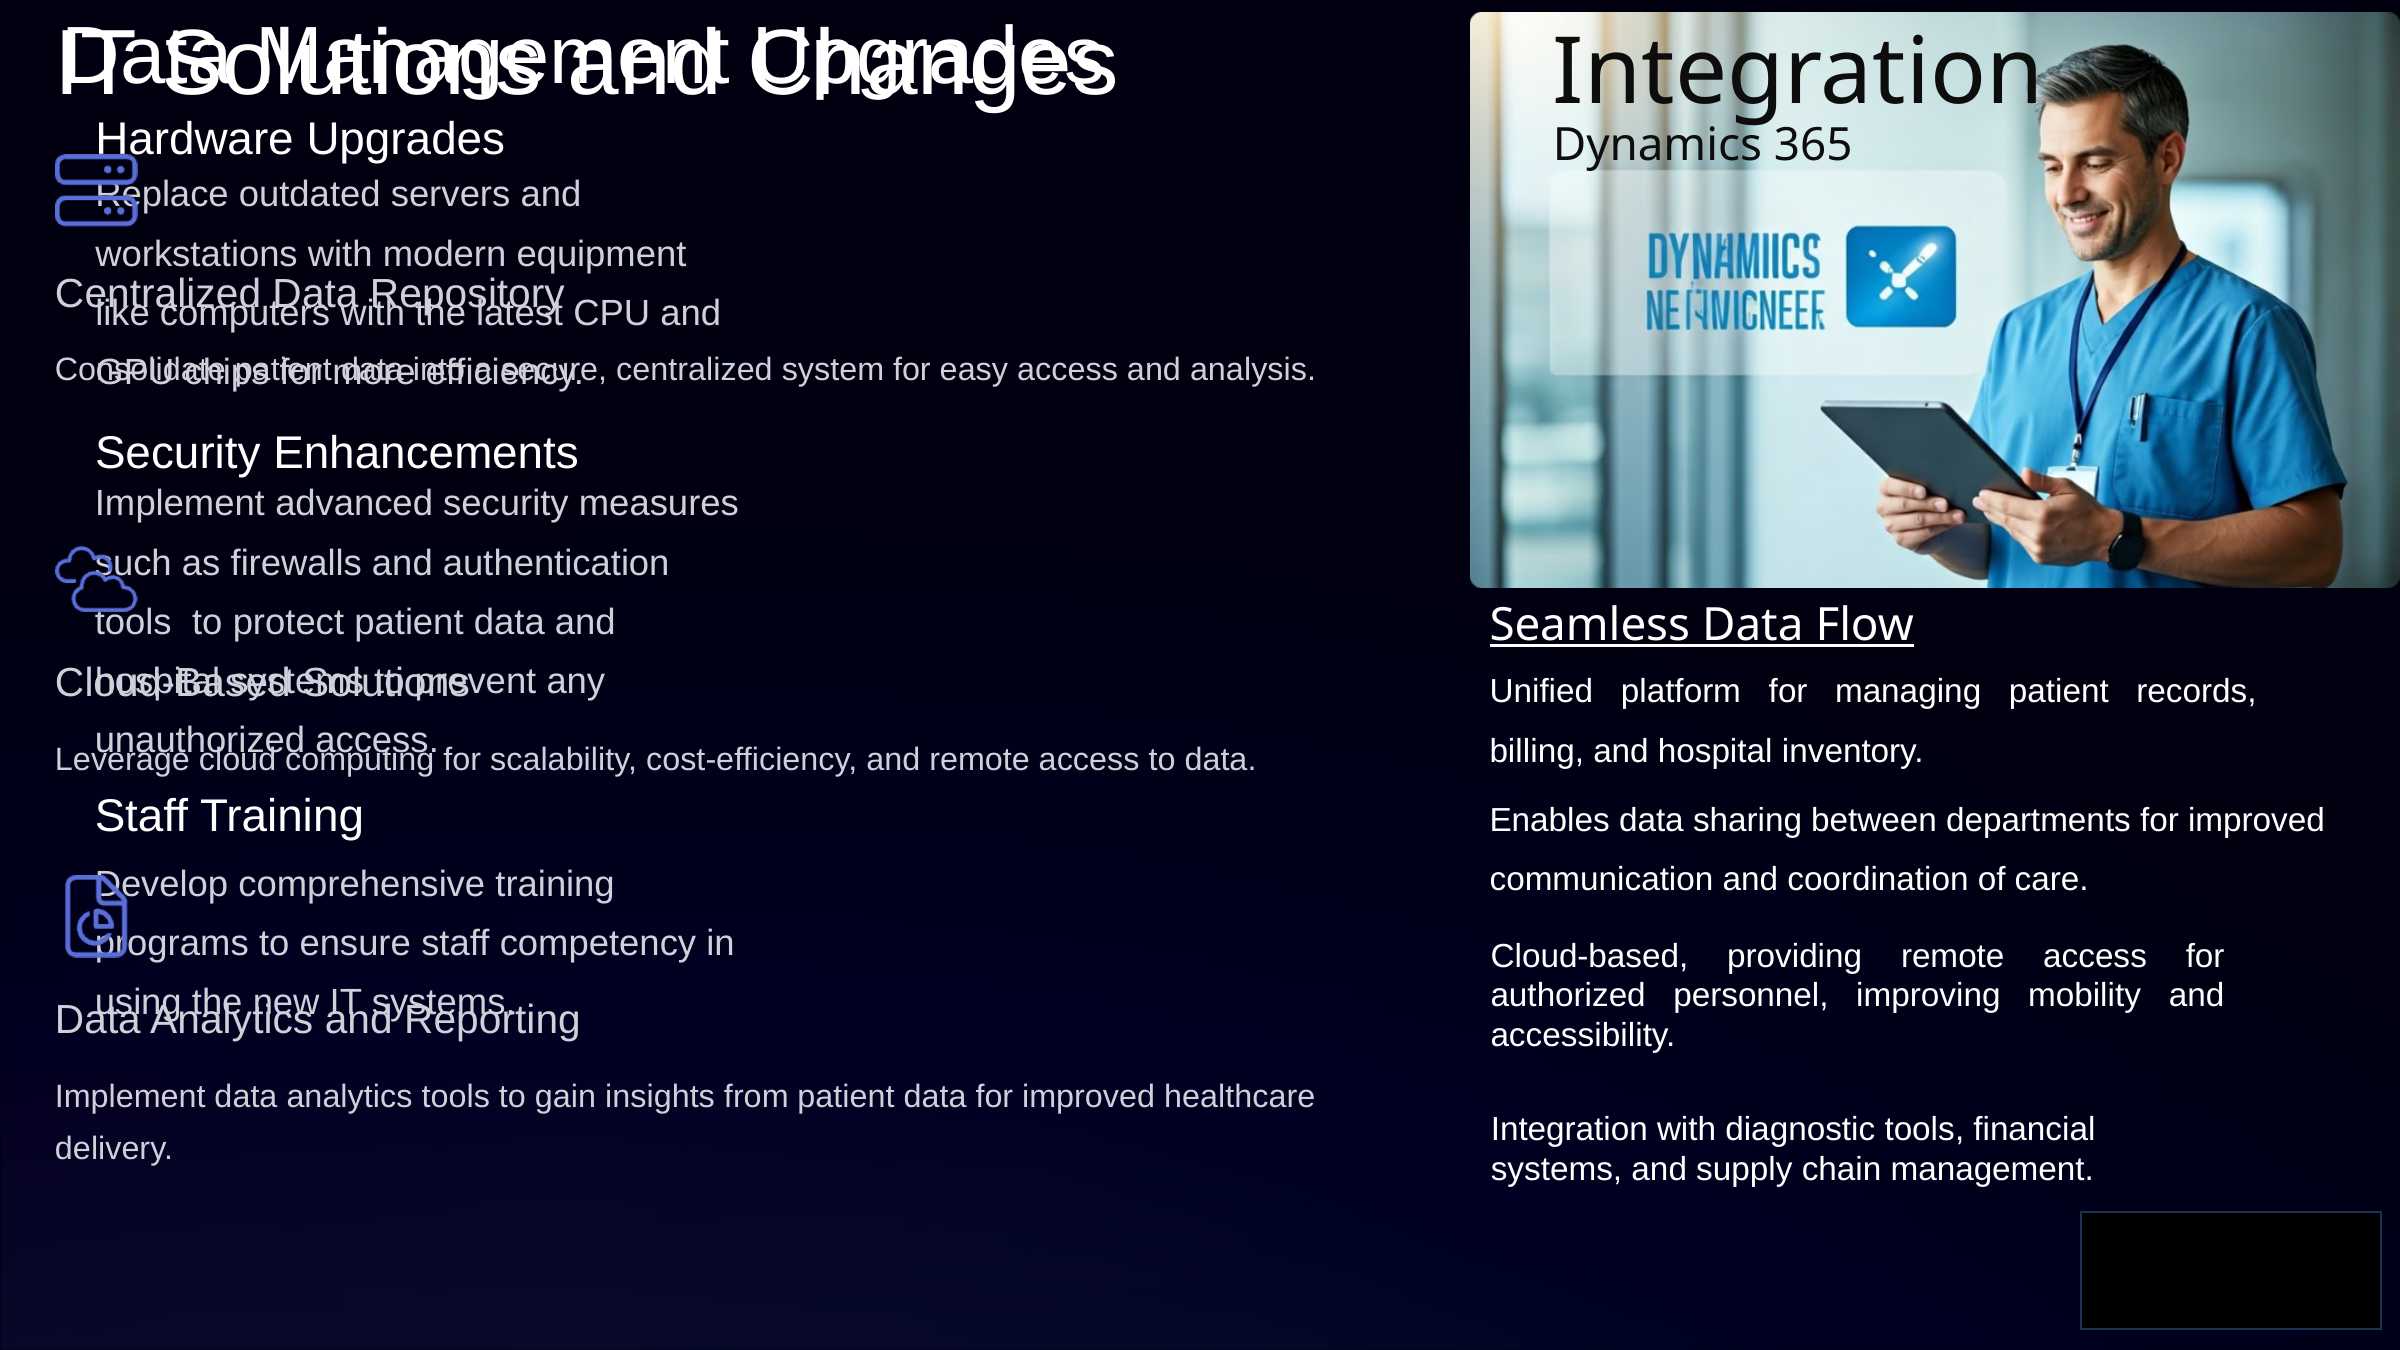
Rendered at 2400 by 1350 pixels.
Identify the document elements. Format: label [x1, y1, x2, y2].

picture [2106, 1271, 2389, 1339]
text_box [55, 0, 1326, 1167]
text_box [2080, 1237, 2382, 1330]
text_box [1470, 6, 2400, 1237]
